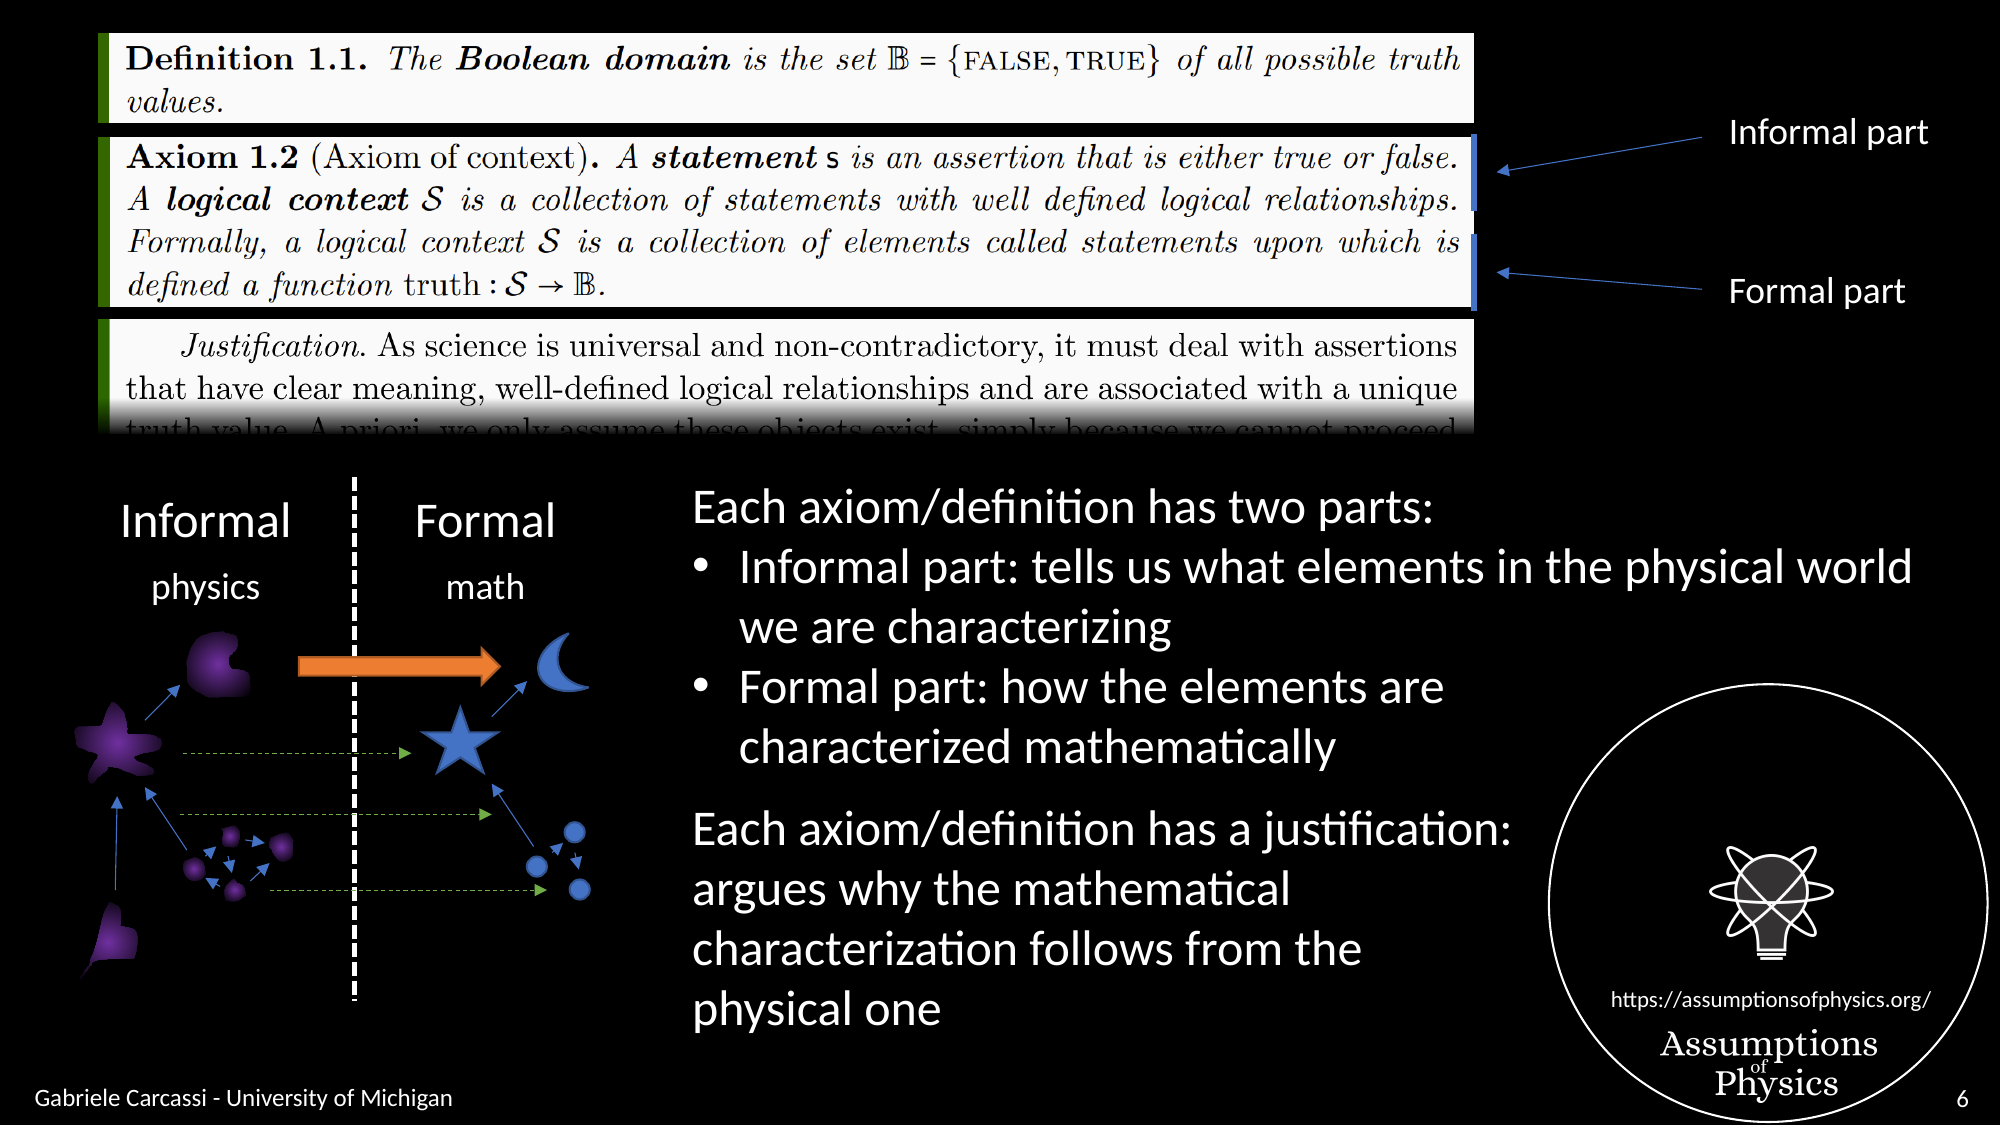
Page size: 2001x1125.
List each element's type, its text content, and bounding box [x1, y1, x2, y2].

text_box Formal part [1713, 258, 1922, 319]
text_box Each axiom/definition has a justification: argues why the mathematical characterization follows from the physical one [677, 788, 1548, 1043]
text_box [74, 476, 590, 1002]
picture [97, 33, 1474, 123]
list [97, 137, 1474, 307]
text_box Each axiom/definition has two parts: Informal part: tells us what elements in the physical world we are characterizing Formal part: how the elements are characterized mathematically [677, 466, 1970, 782]
picture [97, 319, 1474, 434]
picture [1660, 1029, 1877, 1103]
slide_number 6 [1893, 1078, 1985, 1116]
picture [1709, 846, 1834, 960]
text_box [1496, 272, 1702, 290]
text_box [1496, 137, 1702, 173]
footer Gabriele Carcassi - University of Michigan [19, 1077, 999, 1116]
text_box Informal part [1714, 99, 1945, 160]
